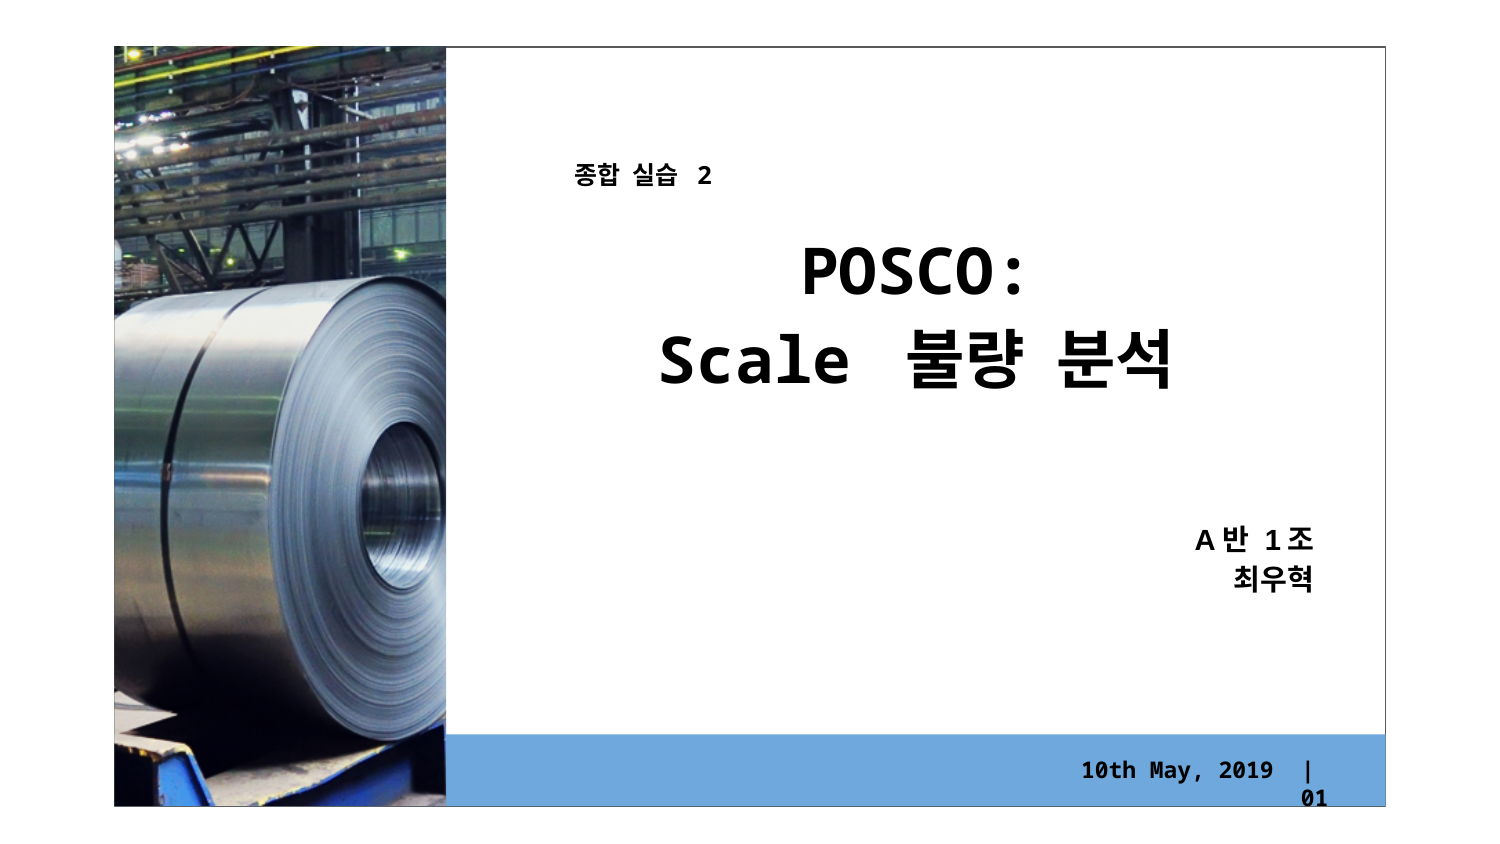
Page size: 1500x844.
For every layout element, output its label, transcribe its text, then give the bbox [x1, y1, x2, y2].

picture [113, 46, 447, 807]
text_box A반 1조 최우혁 [629, 500, 1330, 583]
text_box [451, 734, 1386, 807]
text_box [447, 46, 1386, 734]
text_box POSCO: Scale 불량 분석 [566, 202, 1267, 440]
text_box 종합 실습 2 [559, 144, 775, 203]
text_box 10th May, 2019 | 01 [1043, 740, 1344, 800]
